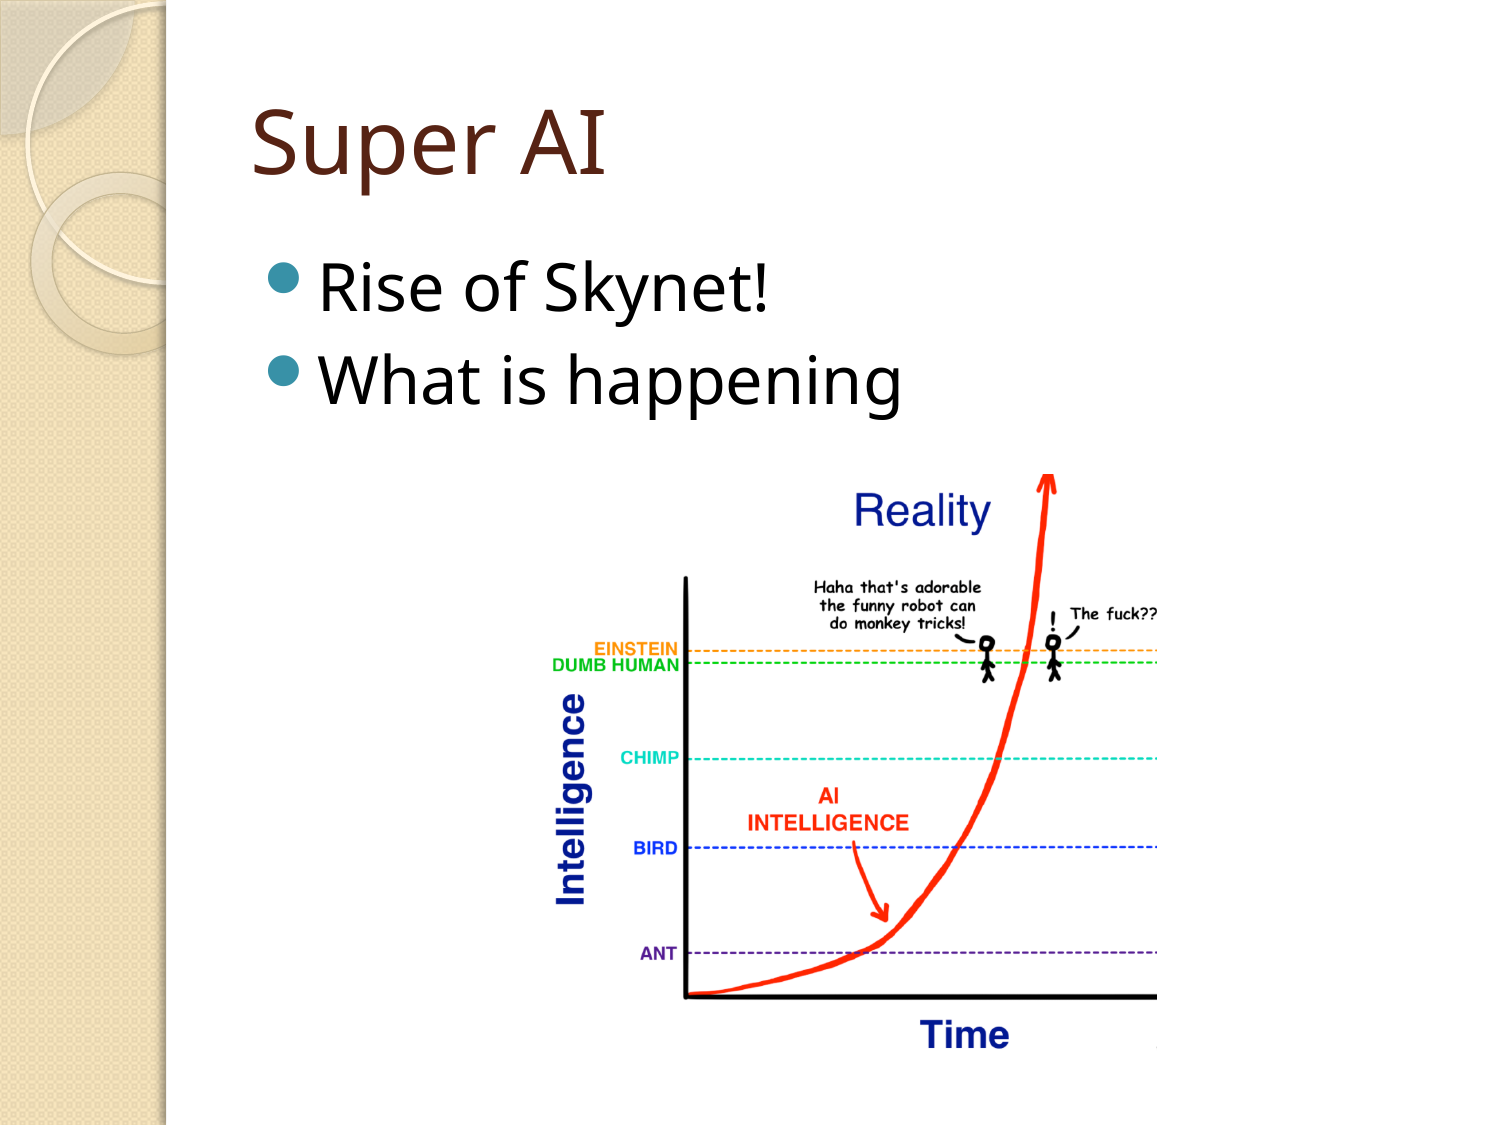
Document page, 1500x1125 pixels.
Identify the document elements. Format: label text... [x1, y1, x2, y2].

list Rise of Skynet! What is happening [235, 237, 1466, 1025]
picture [543, 474, 1157, 1063]
title Super AI [235, 45, 1466, 233]
